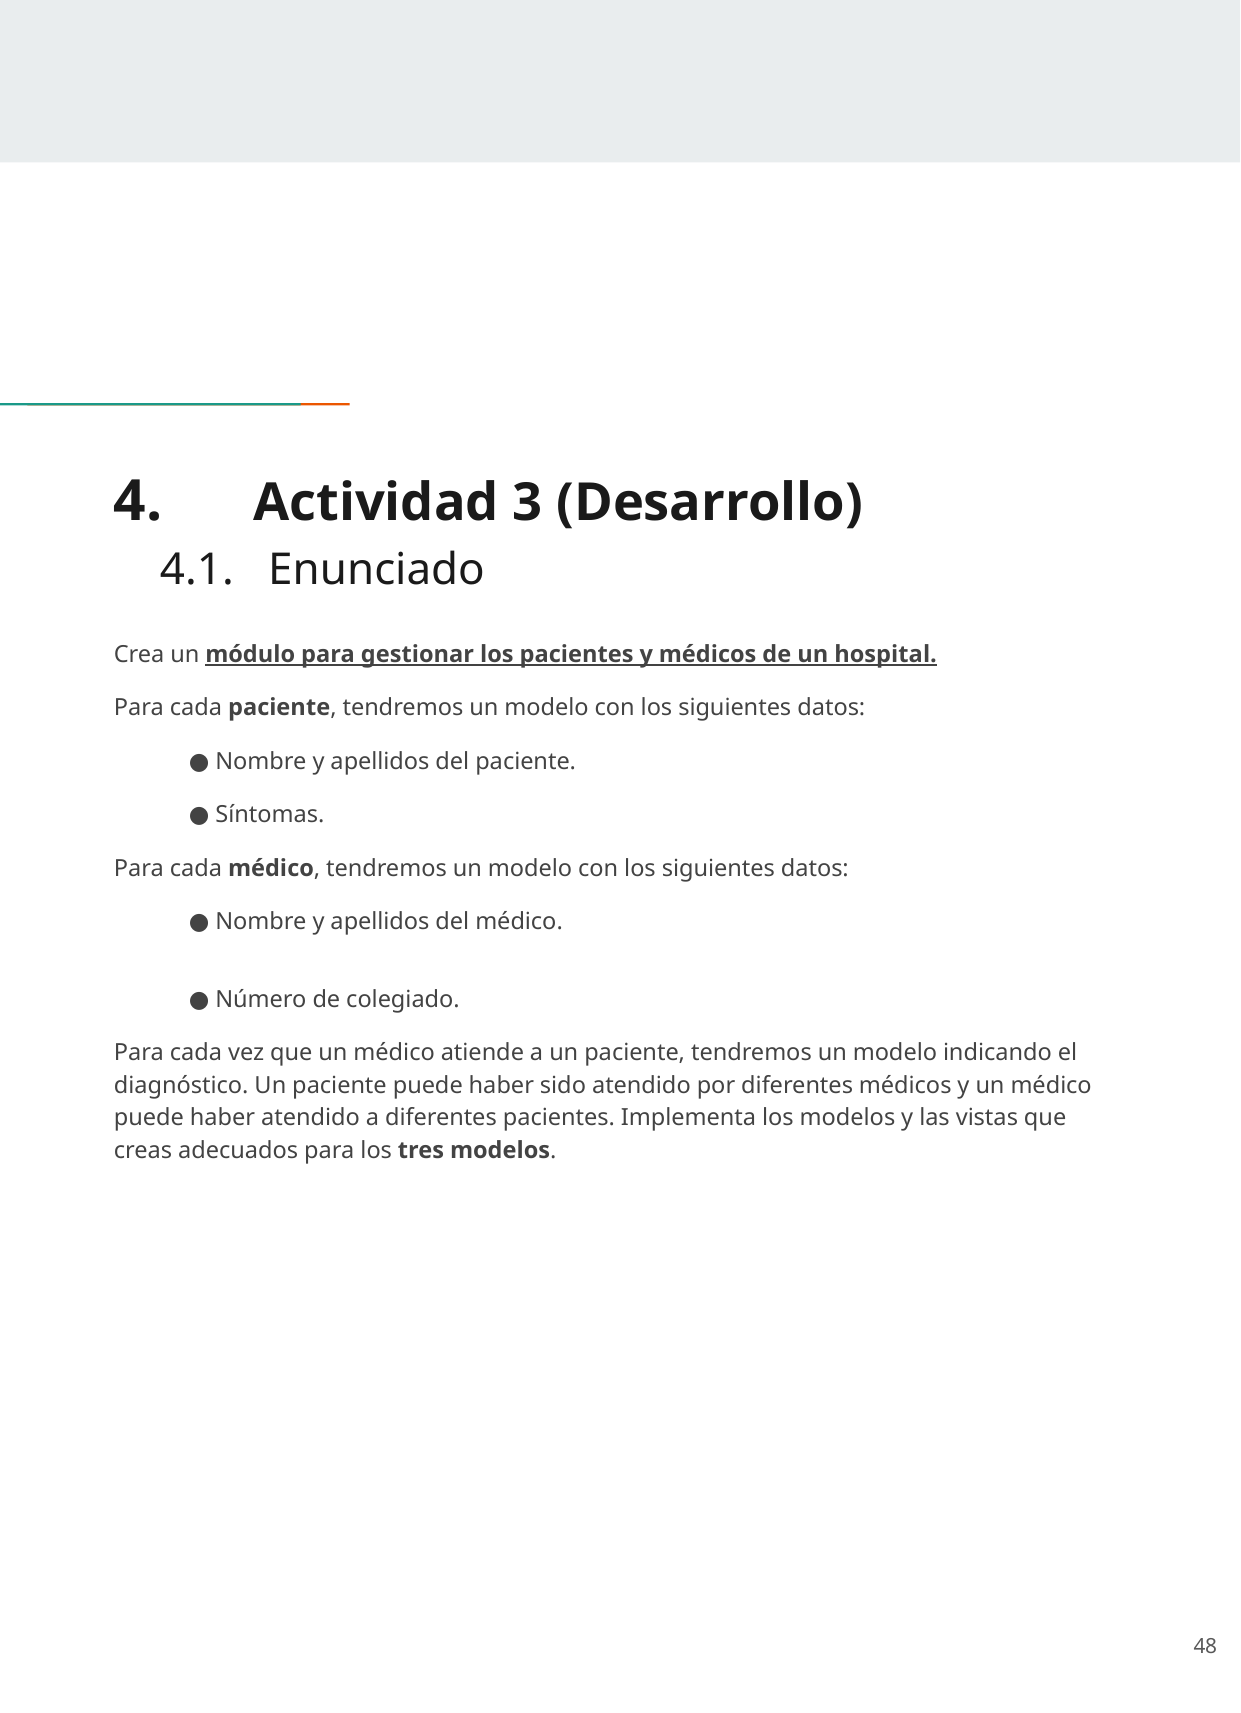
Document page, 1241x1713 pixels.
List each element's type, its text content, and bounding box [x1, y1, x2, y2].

list Crea un módulo para gestionar los pacientes y médicos de un hospital. Para cada paciente, tendremos un modelo con los siguientes datos: ● Nombre y apellidos del paciente. ● Síntomas. Para cada médico, tendremos un modelo con los siguientes datos: ● Nombre y apellidos del médico. ● Número de colegiado. Para cada vez que un médico atiende a un paciente, tendremos un modelo indicando el diagnóstico. Un paciente puede haber sido atendido por diferentes médicos y un médico puede haber atendido a diferentes pacientes. Implementa los modelos y las vistas que creas adecuados para los tres modelos. [98, 619, 1142, 1642]
slide_number ‹#› [1157, 1581, 1233, 1713]
title 4. Actividad 3 (Desarrollo) 4.1. Enunciado [98, 439, 1233, 609]
